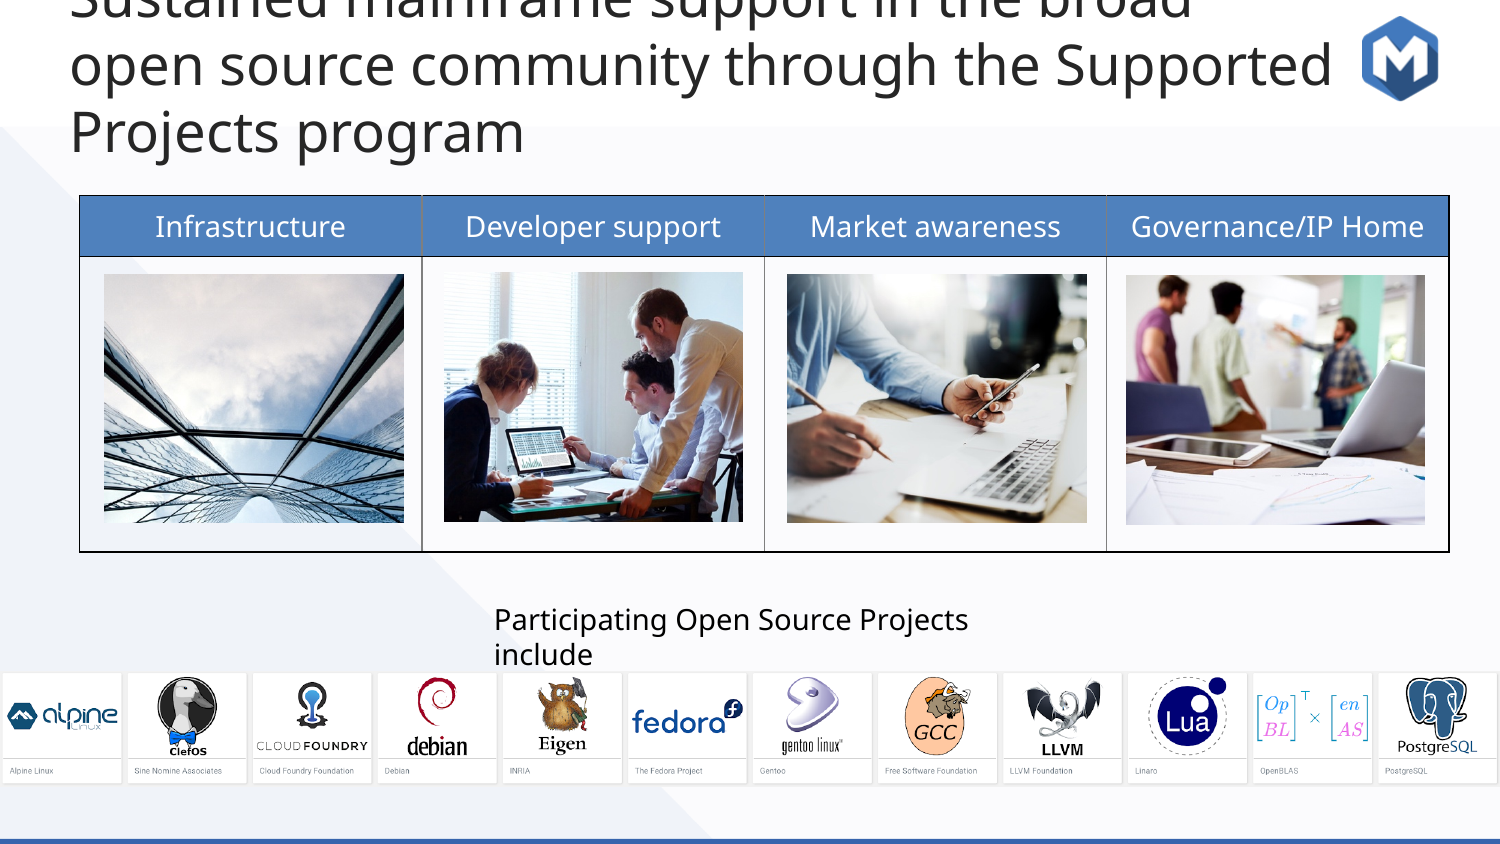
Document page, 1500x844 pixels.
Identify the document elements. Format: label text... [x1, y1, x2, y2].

picture [104, 273, 404, 524]
picture [1126, 275, 1426, 526]
picture [0, 671, 1500, 787]
text_box Participating Open Source Projects include [478, 594, 1021, 645]
table_header Developer support [423, 196, 764, 256]
table_header Infrastructure [80, 196, 421, 256]
table_header Market awareness [765, 196, 1106, 256]
table_cell [423, 257, 764, 551]
picture [1362, 16, 1440, 102]
table_cell [80, 257, 421, 551]
table_header Governance/IP Home [1107, 196, 1448, 256]
picture [787, 273, 1087, 524]
table_cell [765, 257, 1106, 551]
picture [443, 272, 743, 522]
title Sustained mainframe support in the broad open source community through the Supported Projects program [54, 26, 1350, 100]
table_cell [1107, 257, 1448, 551]
